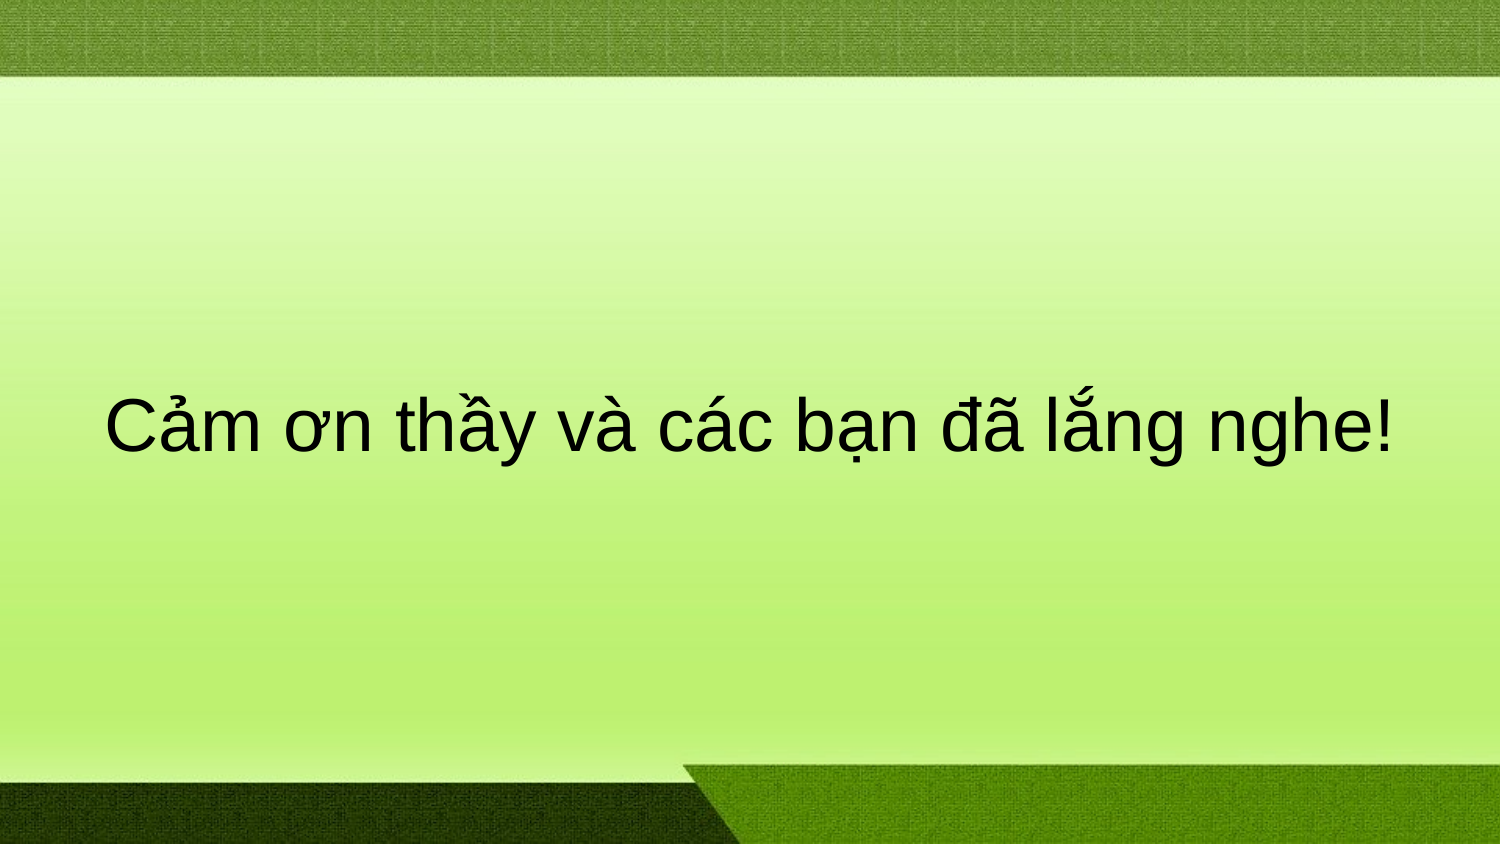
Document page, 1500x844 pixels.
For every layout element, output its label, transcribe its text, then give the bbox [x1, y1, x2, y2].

title Cảm ơn thầy và các bạn đã lắng nghe! [51, 352, 1449, 491]
picture [0, 0, 1500, 844]
